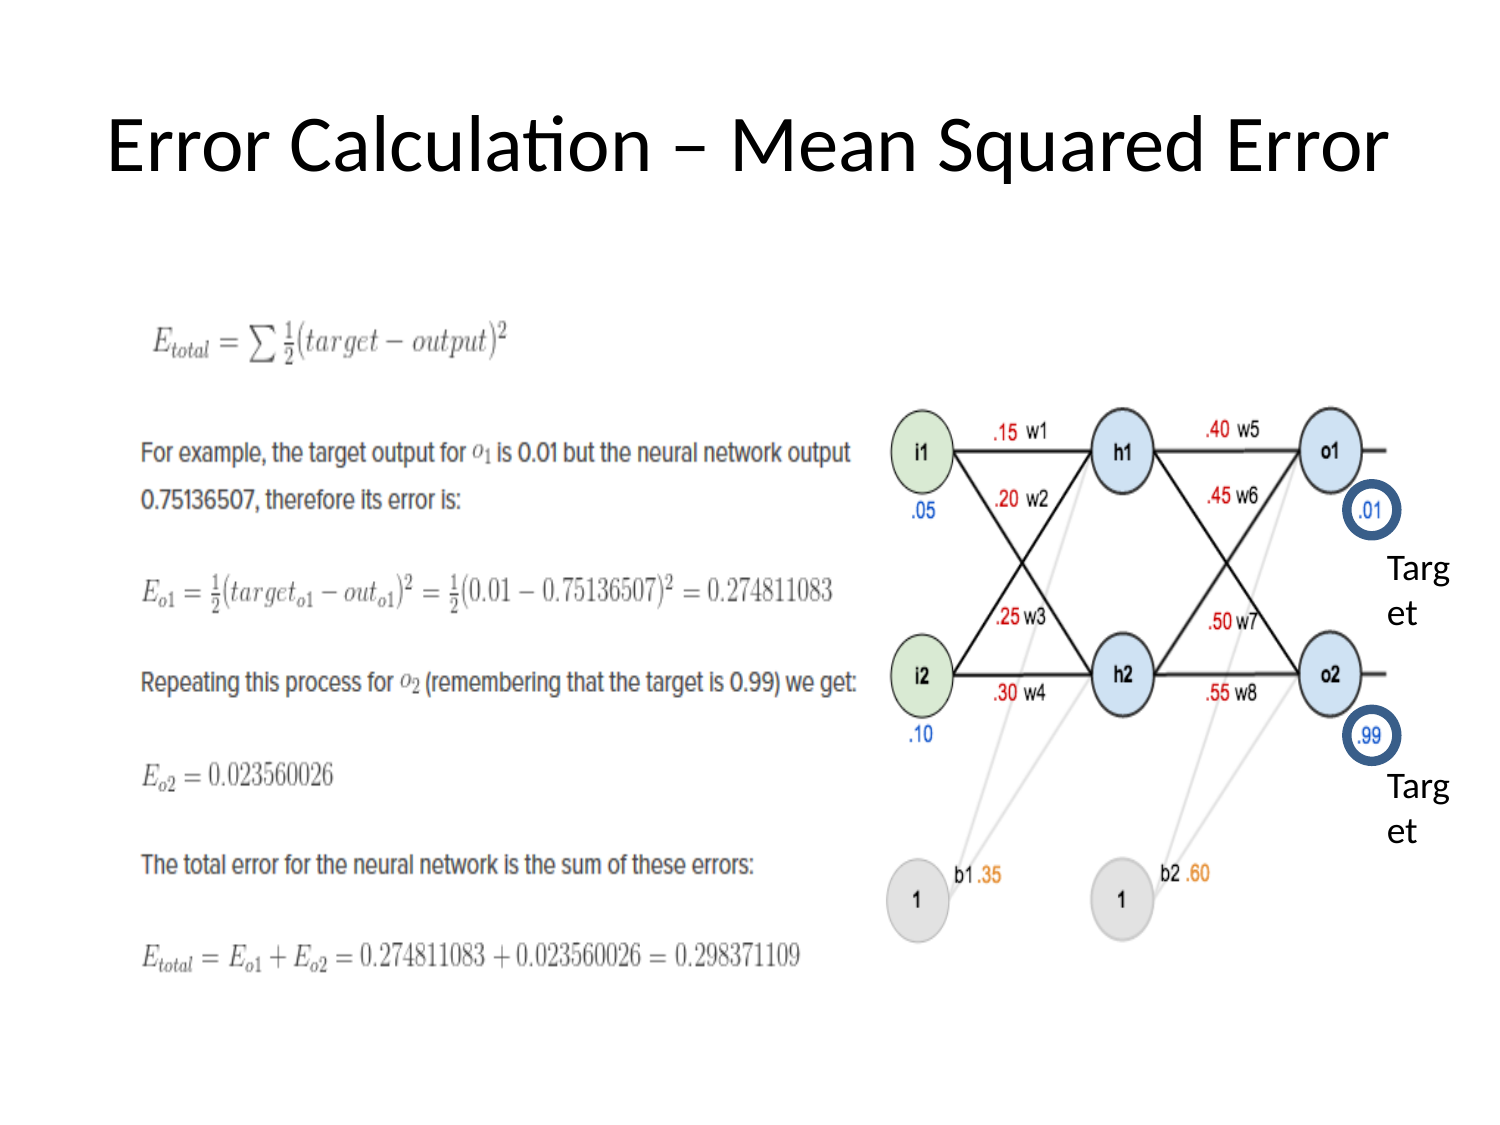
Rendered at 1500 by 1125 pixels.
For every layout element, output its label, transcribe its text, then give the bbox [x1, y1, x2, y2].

picture [102, 396, 1498, 993]
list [118, 306, 552, 397]
title Error Calculation – Mean Squared Error [75, 45, 1425, 233]
